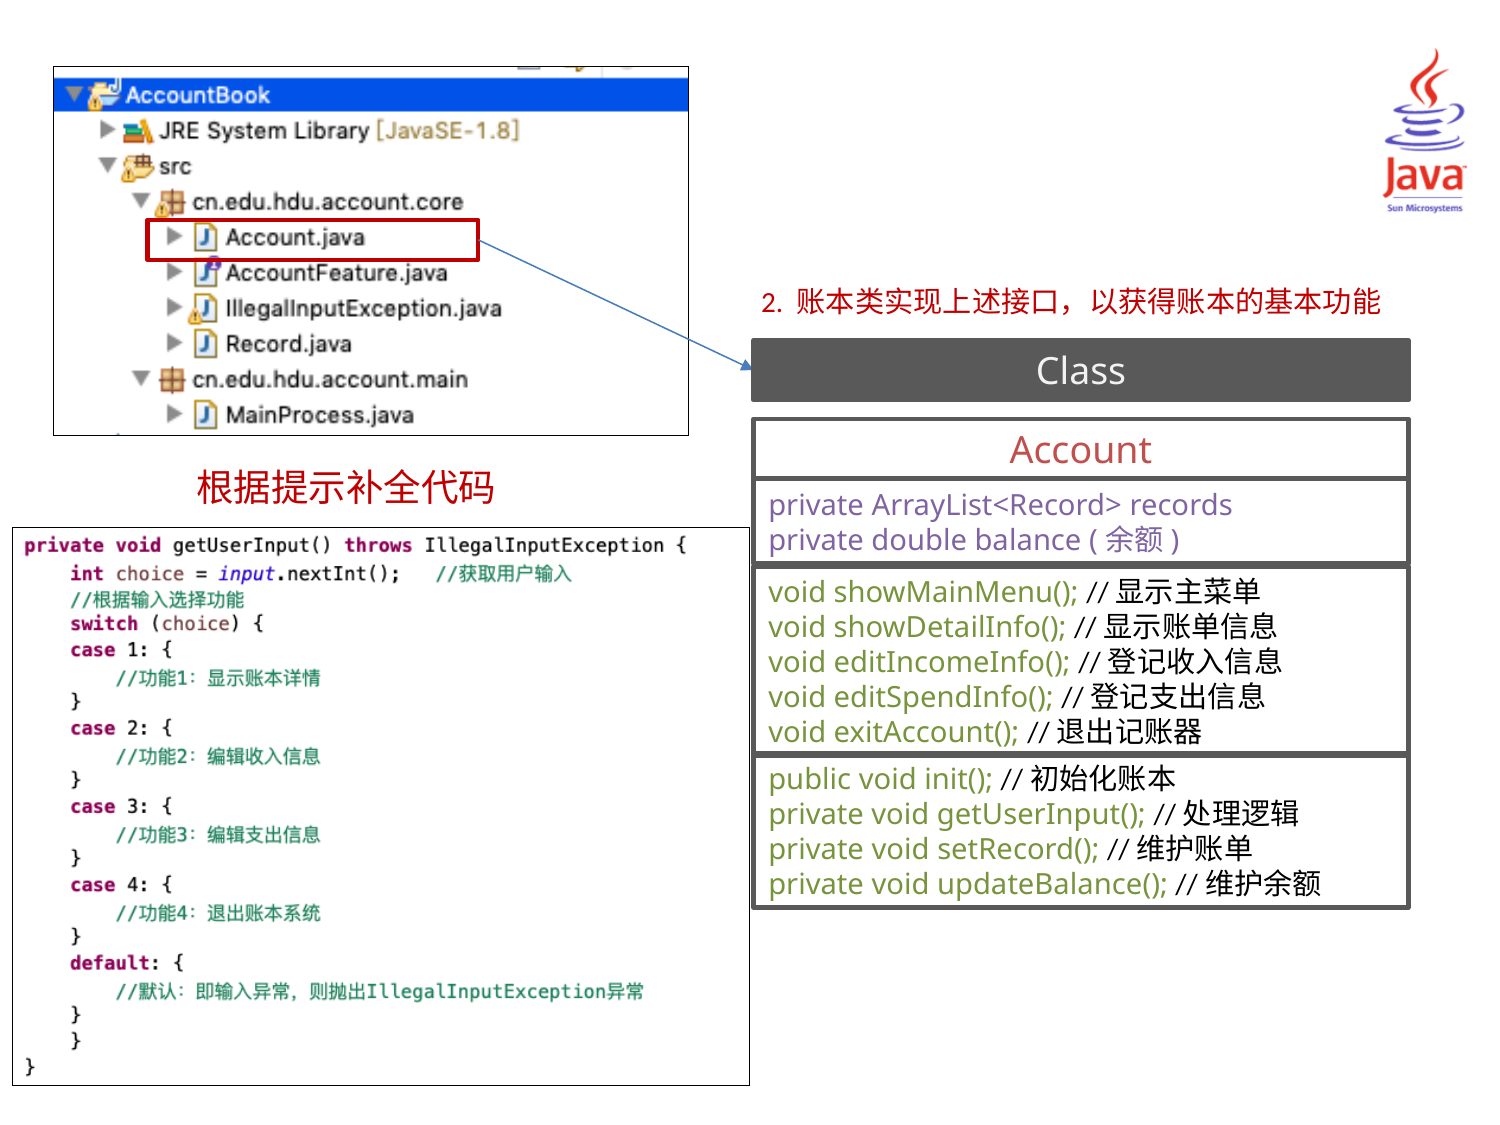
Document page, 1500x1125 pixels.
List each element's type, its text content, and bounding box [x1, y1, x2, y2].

text_box void showMainMenu(); //显示主菜单 void showDetailInfo(); //显示账单信息 void editIncomeInfo(); //登记收入信息 void editSpendInfo(); //登记支出信息 void exitAccount(); //退出记账器 [754, 566, 1409, 752]
text_box 根据提示补全代码 [181, 456, 722, 517]
text_box private ArrayList<Record> records private double balance (余额) [753, 478, 1409, 564]
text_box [477, 239, 754, 370]
picture [1376, 44, 1474, 219]
text_box 2. 账本类实现上述接口，以获得账本的基本功能 [758, 275, 1491, 326]
picture [12, 526, 751, 1086]
text_box Class [753, 340, 1409, 400]
picture [52, 66, 689, 436]
text_box public void init(); //初始化账本 private void getUserInput(); //处理逻辑 private void setRecord(); //维护账单 private void updateBalance(); //维护余额 [754, 752, 1409, 908]
text_box Account [753, 418, 1409, 478]
